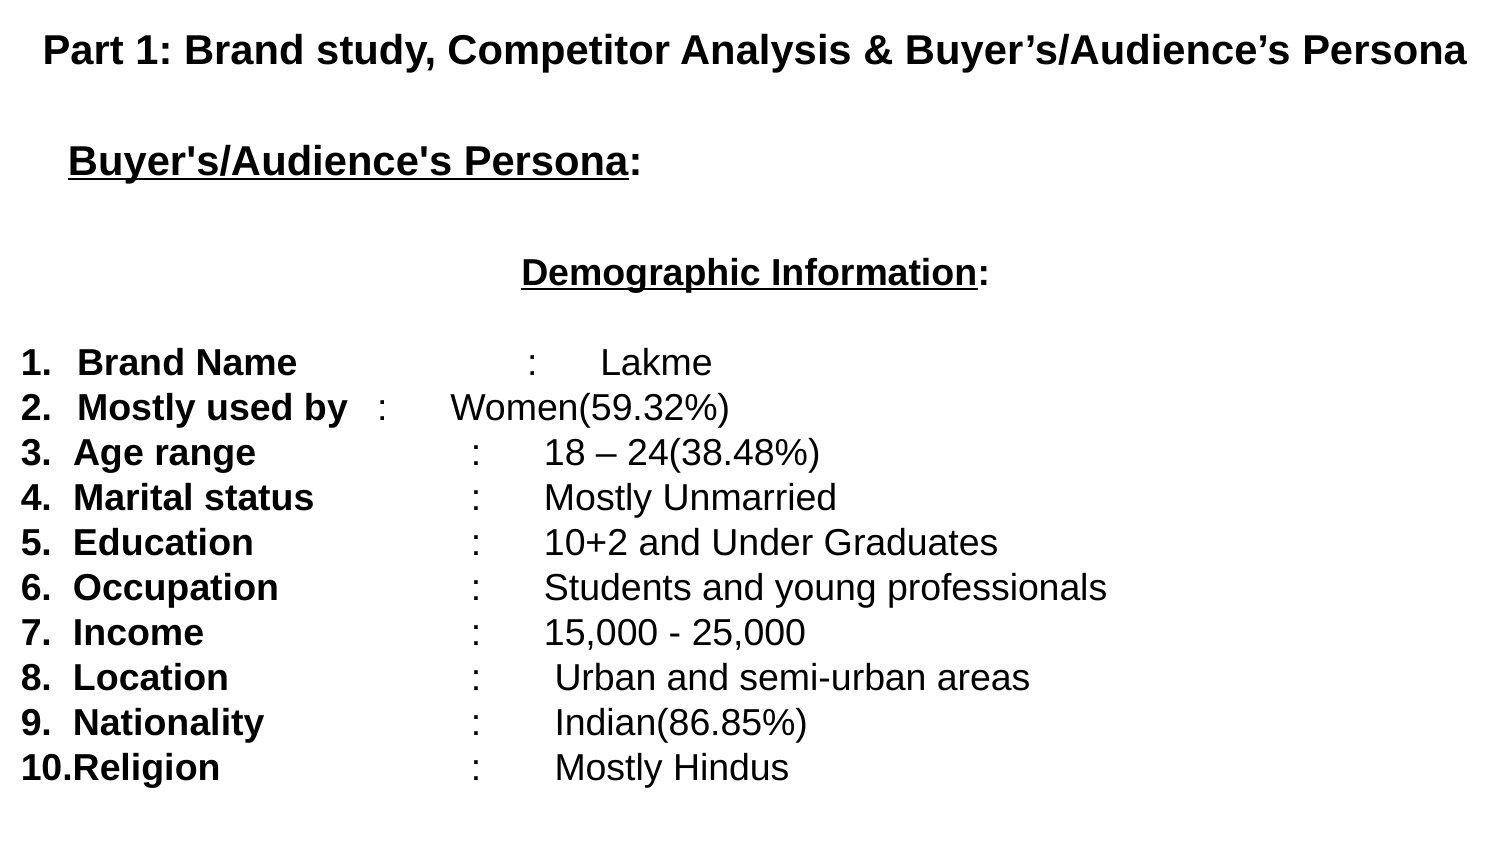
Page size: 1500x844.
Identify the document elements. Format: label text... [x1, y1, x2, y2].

text_box Demographic Information: Brand Name : Lakme Mostly used by : Women(59.32%) 3. Age range : 18 – 24(38.48%) 4. Marital status : Mostly Unmarried 5. Education : 10+2 and Under Graduates 6. Occupation : Students and young professionals 7. Income : 15,000 - 25,000 8. Location : Urban and semi-urban areas 9. Nationality : Indian(86.85%) 10.Religion : Mostly Hindus [5, 232, 1500, 844]
text_box Buyer's/Audience's Persona: [53, 126, 1441, 192]
text_box Part 1: Brand study, Competitor Analysis & Buyer’s/Audience’s Persona [5, 0, 1500, 145]
